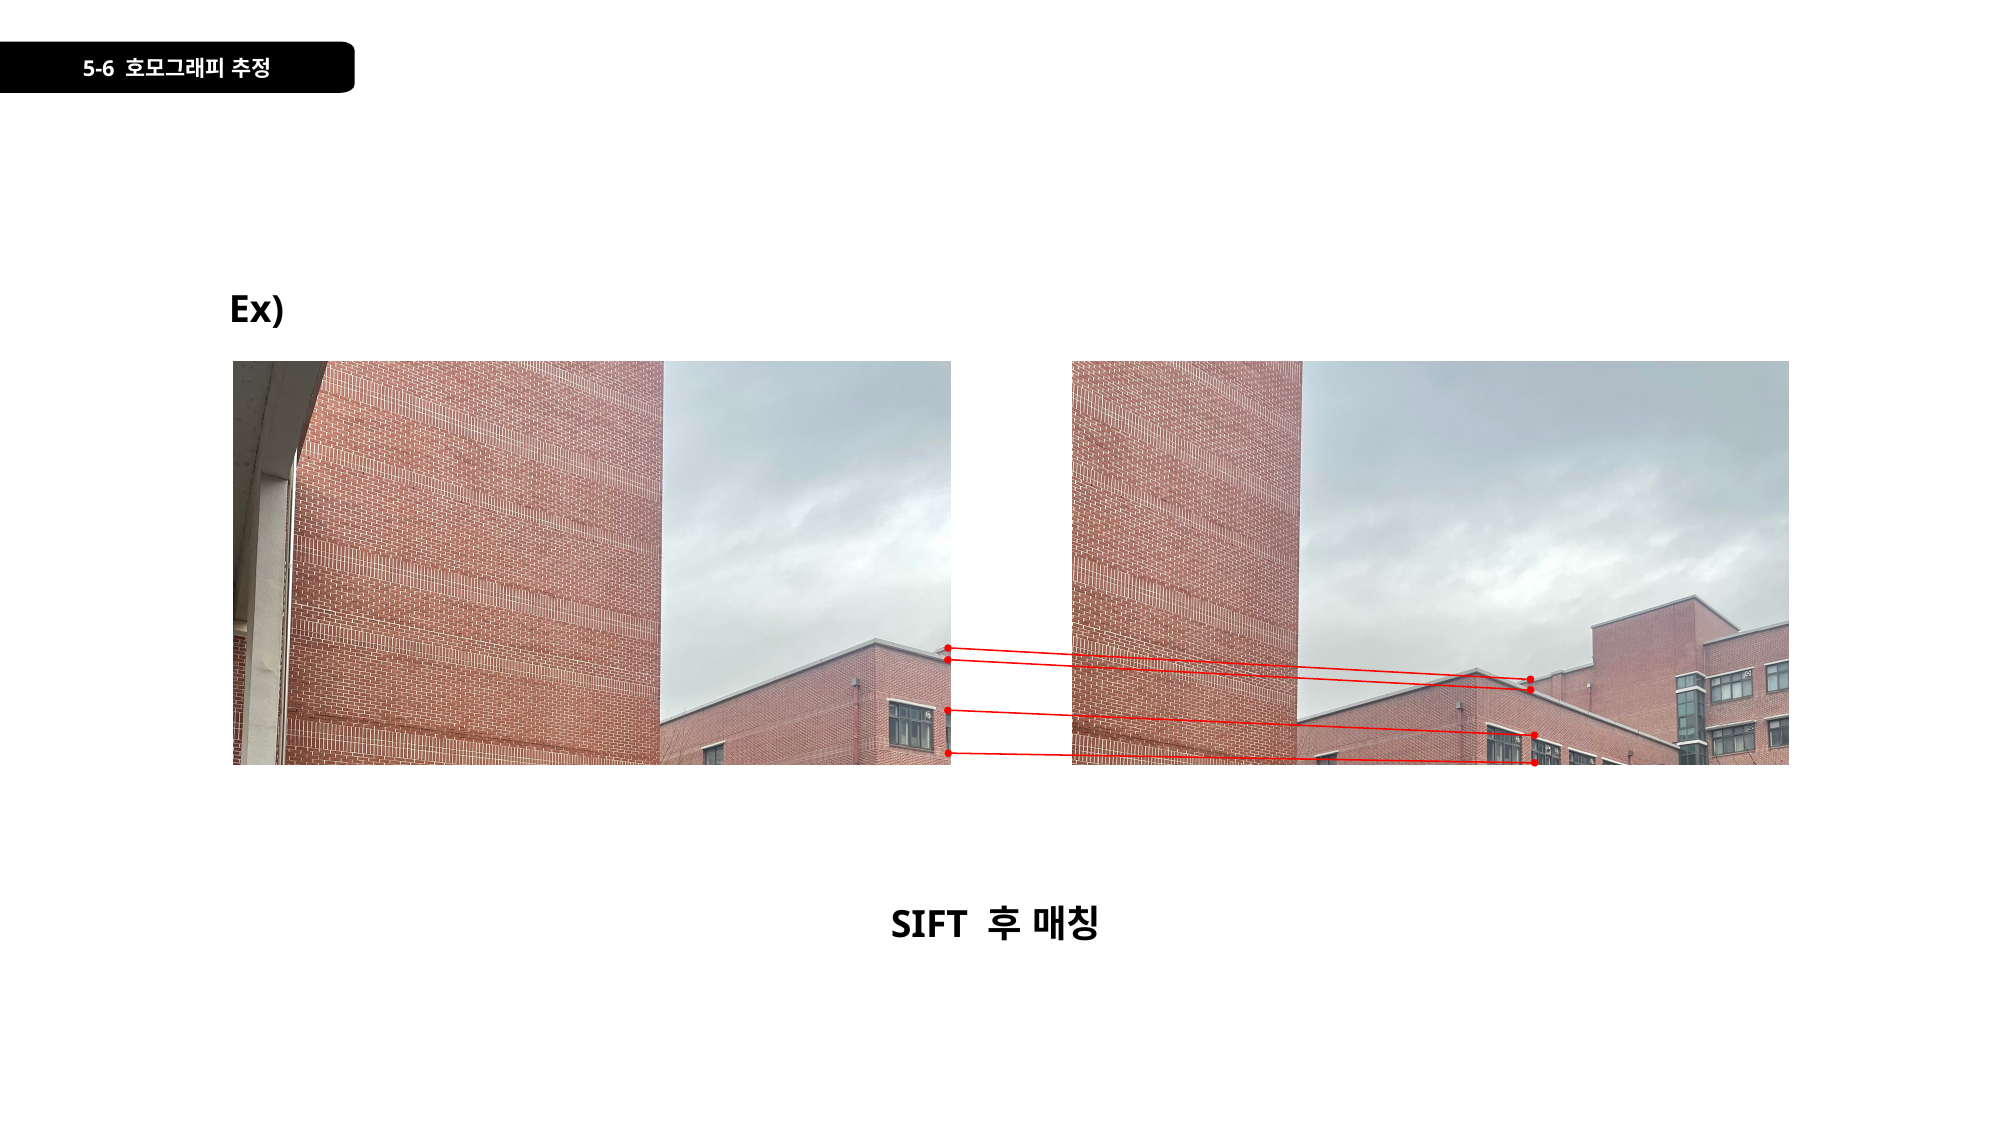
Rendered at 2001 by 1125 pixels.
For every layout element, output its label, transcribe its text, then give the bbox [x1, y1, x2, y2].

text_box 5-6 호모그래피 추정 [0, 40, 356, 94]
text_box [951, 647, 1527, 659]
text_box SIFT 후 매칭 [876, 892, 1124, 953]
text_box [951, 710, 1531, 736]
text_box Ex) [214, 278, 674, 338]
picture [233, 361, 951, 765]
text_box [951, 659, 1527, 690]
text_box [951, 753, 1531, 763]
picture [1072, 361, 1789, 765]
